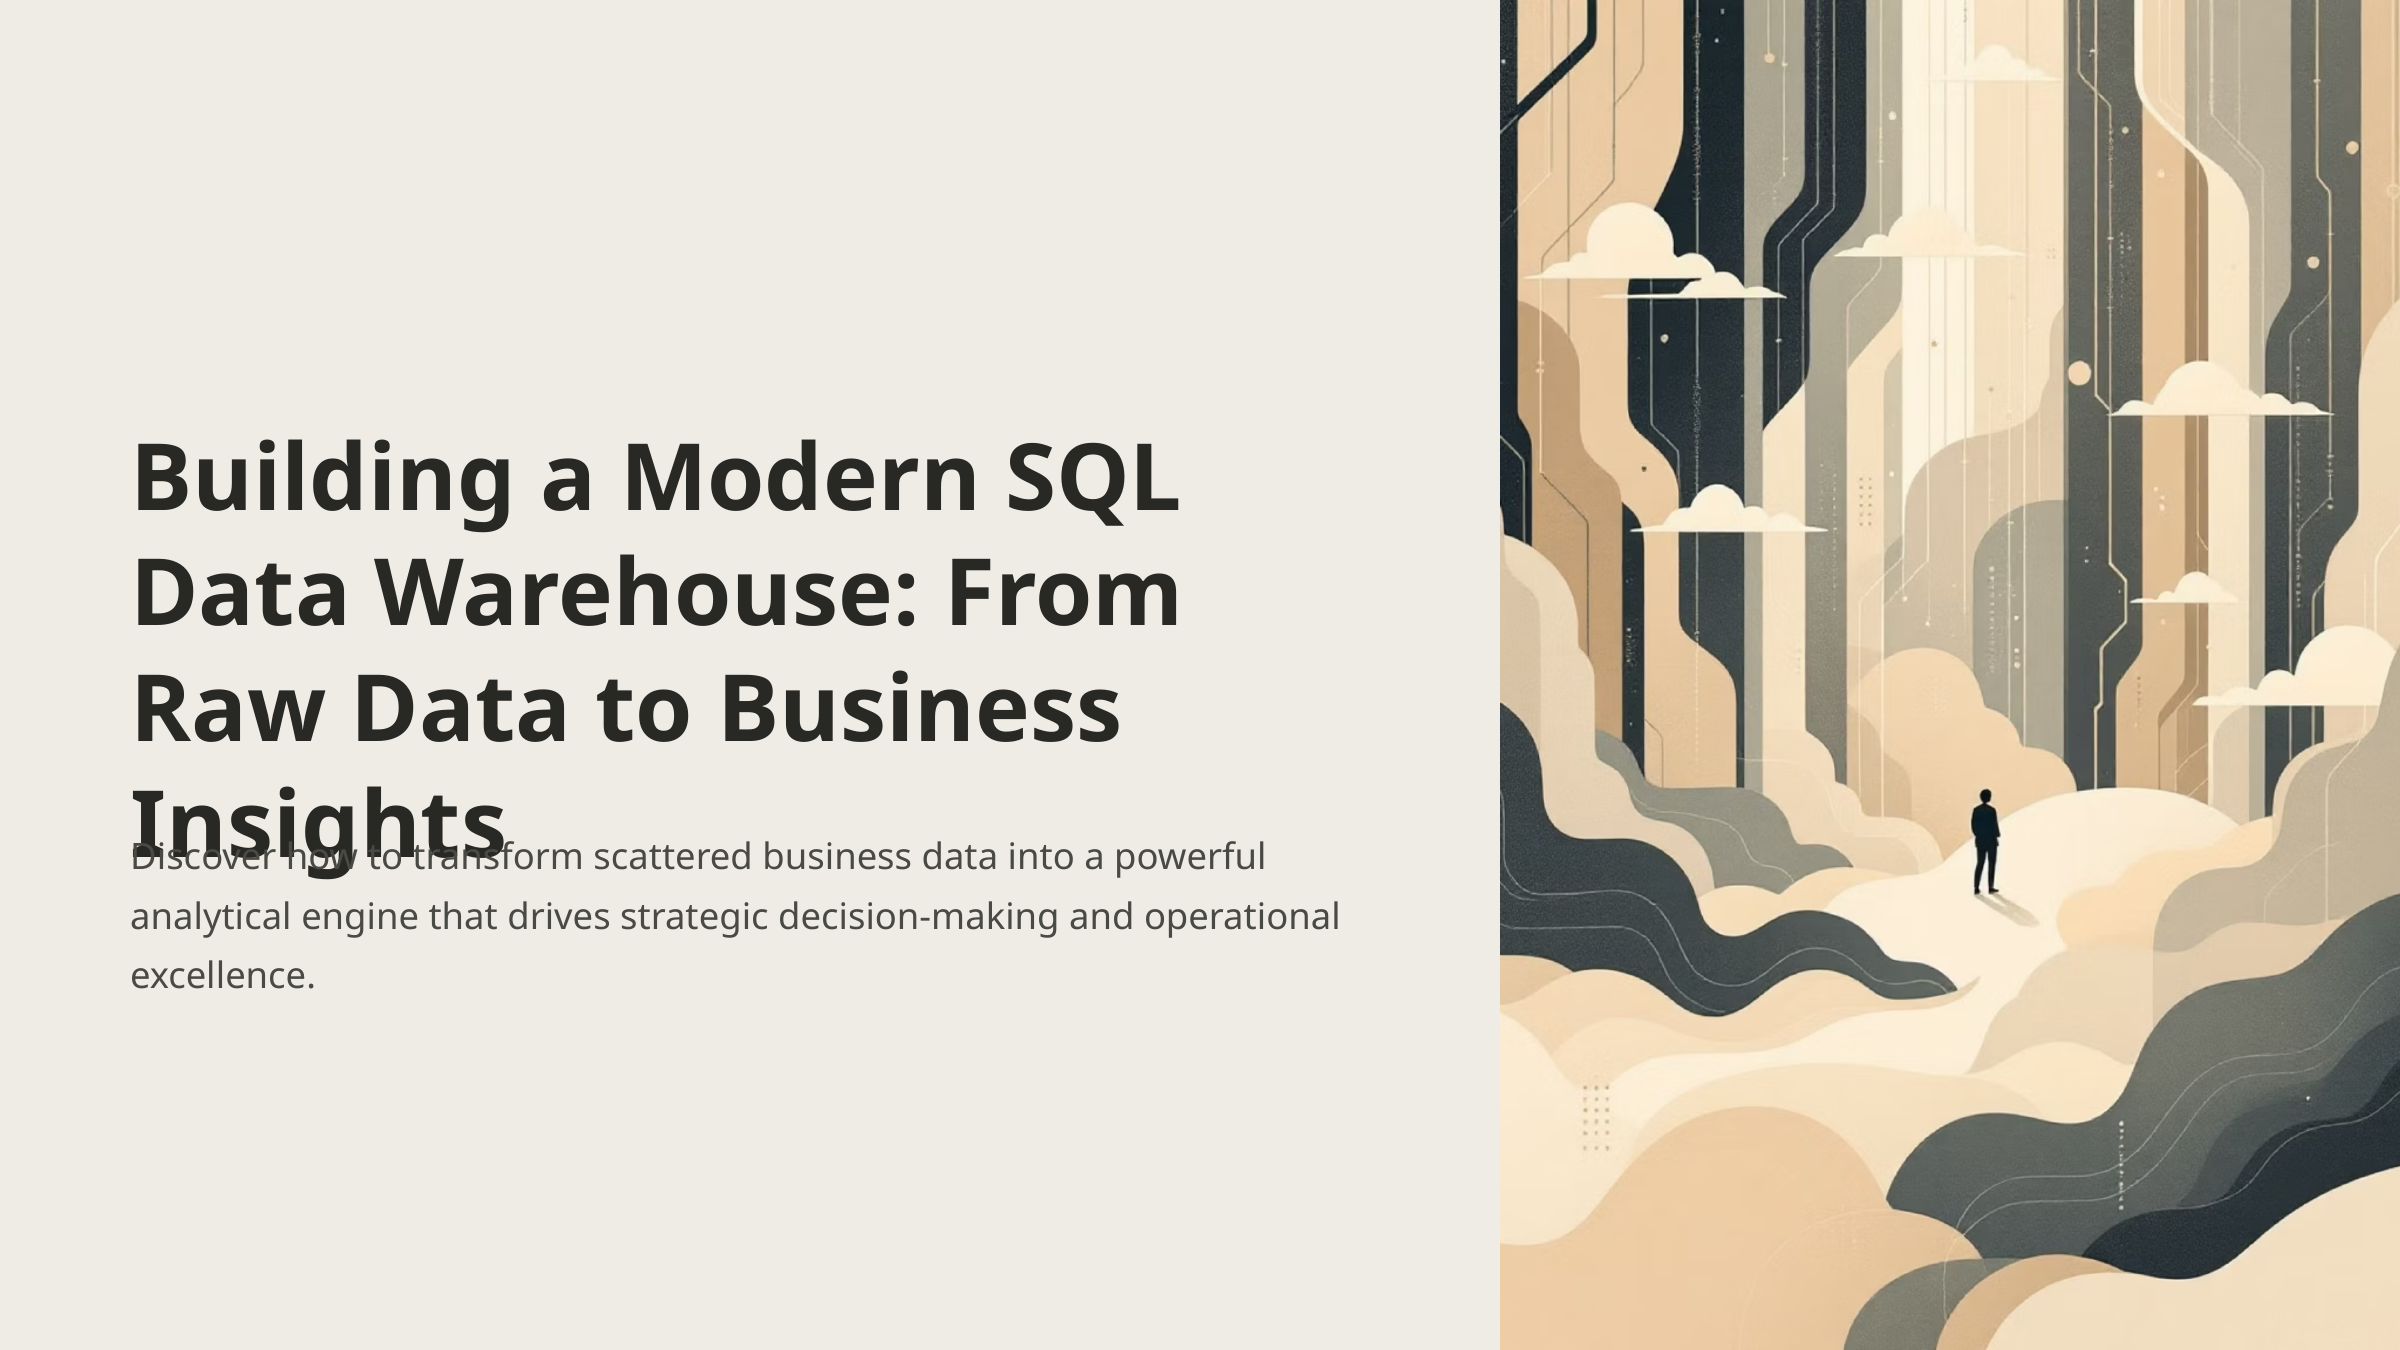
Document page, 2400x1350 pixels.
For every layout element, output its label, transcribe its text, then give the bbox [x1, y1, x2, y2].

text_box Discover how to transform scattered business data into a powerful analytical engine that drives strategic decision-making and operational excellence. [130, 817, 1370, 937]
picture [1499, 0, 2400, 1350]
text_box Building a Modern SQL Data Warehouse: From Raw Data to Business Insights [130, 413, 1370, 762]
